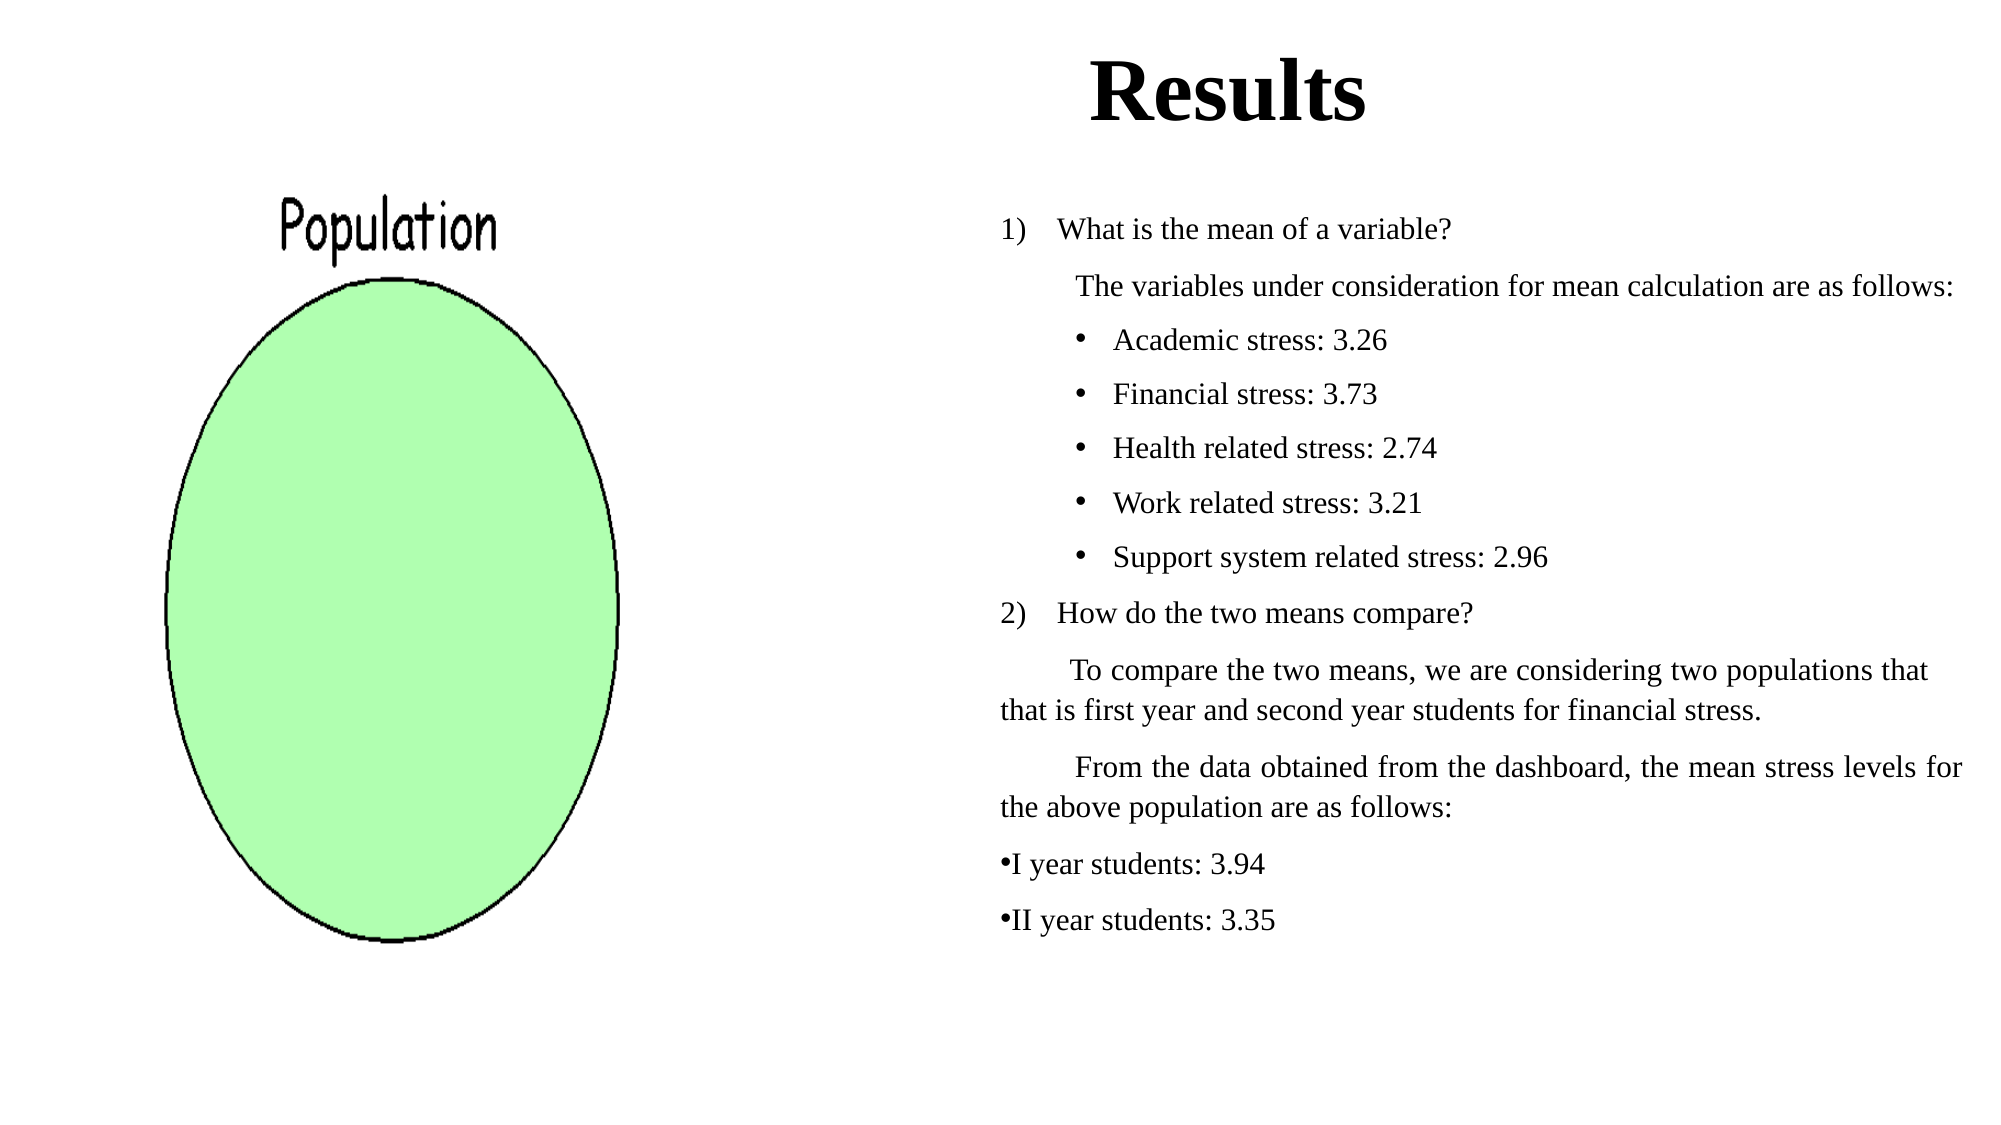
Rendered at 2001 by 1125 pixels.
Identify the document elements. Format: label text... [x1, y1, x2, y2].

text_box Results [824, 10, 1633, 172]
picture [149, 171, 1037, 954]
list What is the mean of a variable? The variables under consideration for mean calculation are as follows: Academic stress: 3.26 Financial stress: 3.73 Health related stress: 2.74 Work related stress: 3.21 Support system related stress: 2.96 How do the two means compare? To compare the two means, we are considering two populations that that is first year and second year students for financial stress. From the data obtained from the dashboard, the mean stress levels for the above population are as follows: I year students: 3.94 II year students: 3.35 [985, 198, 1979, 994]
